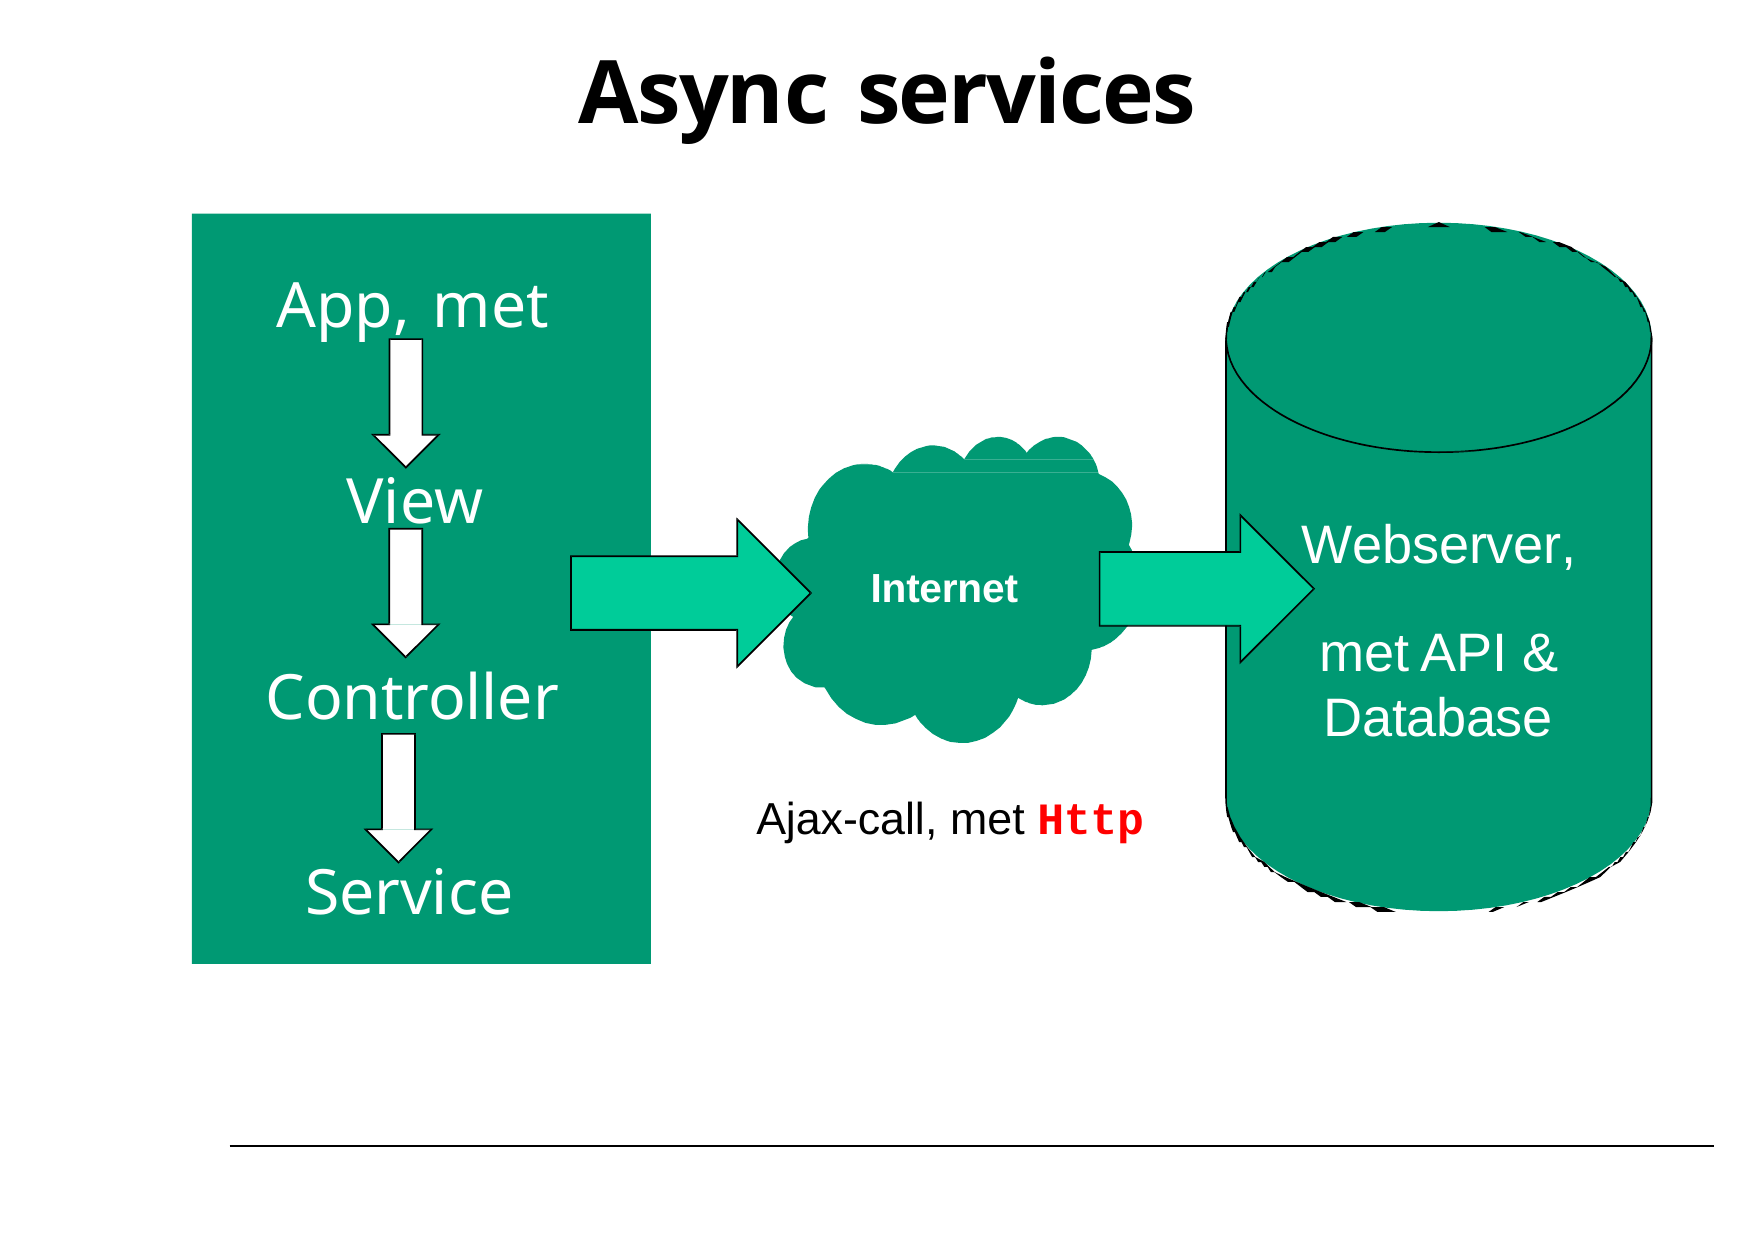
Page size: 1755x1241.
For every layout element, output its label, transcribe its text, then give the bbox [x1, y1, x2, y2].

text_box [1225, 627, 1347, 903]
text_box [1374, 227, 1393, 233]
text_box Webserver, met API & Database [1248, 467, 1630, 748]
text_box [370, 338, 441, 469]
text_box [377, 340, 435, 465]
text_box [370, 735, 427, 860]
text_box [1098, 513, 1316, 665]
text_box [1227, 356, 1650, 912]
text_box [377, 530, 434, 655]
text_box [1267, 236, 1343, 273]
text_box Ajax-call, met Http Service [303, 789, 1149, 927]
text_box Internet [868, 561, 1022, 611]
text_box [1488, 907, 1505, 912]
text_box [370, 527, 441, 659]
text_box [1227, 222, 1650, 451]
text_box [1484, 227, 1508, 233]
text_box Async services [576, 36, 1353, 142]
text_box [191, 213, 651, 964]
text_box [1537, 242, 1653, 903]
text_box [1101, 520, 1312, 658]
text_box View [344, 461, 499, 536]
text_box [1518, 232, 1547, 243]
text_box App, met [274, 264, 569, 340]
text_box [572, 524, 808, 662]
text_box [780, 436, 1133, 743]
text_box Controller [263, 657, 579, 733]
text_box [1225, 277, 1260, 551]
text_box [1346, 232, 1364, 237]
text_box [363, 733, 434, 864]
text_box [1227, 341, 1650, 454]
text_box [1427, 222, 1450, 228]
text_box [570, 517, 813, 669]
text_box [1348, 902, 1396, 912]
